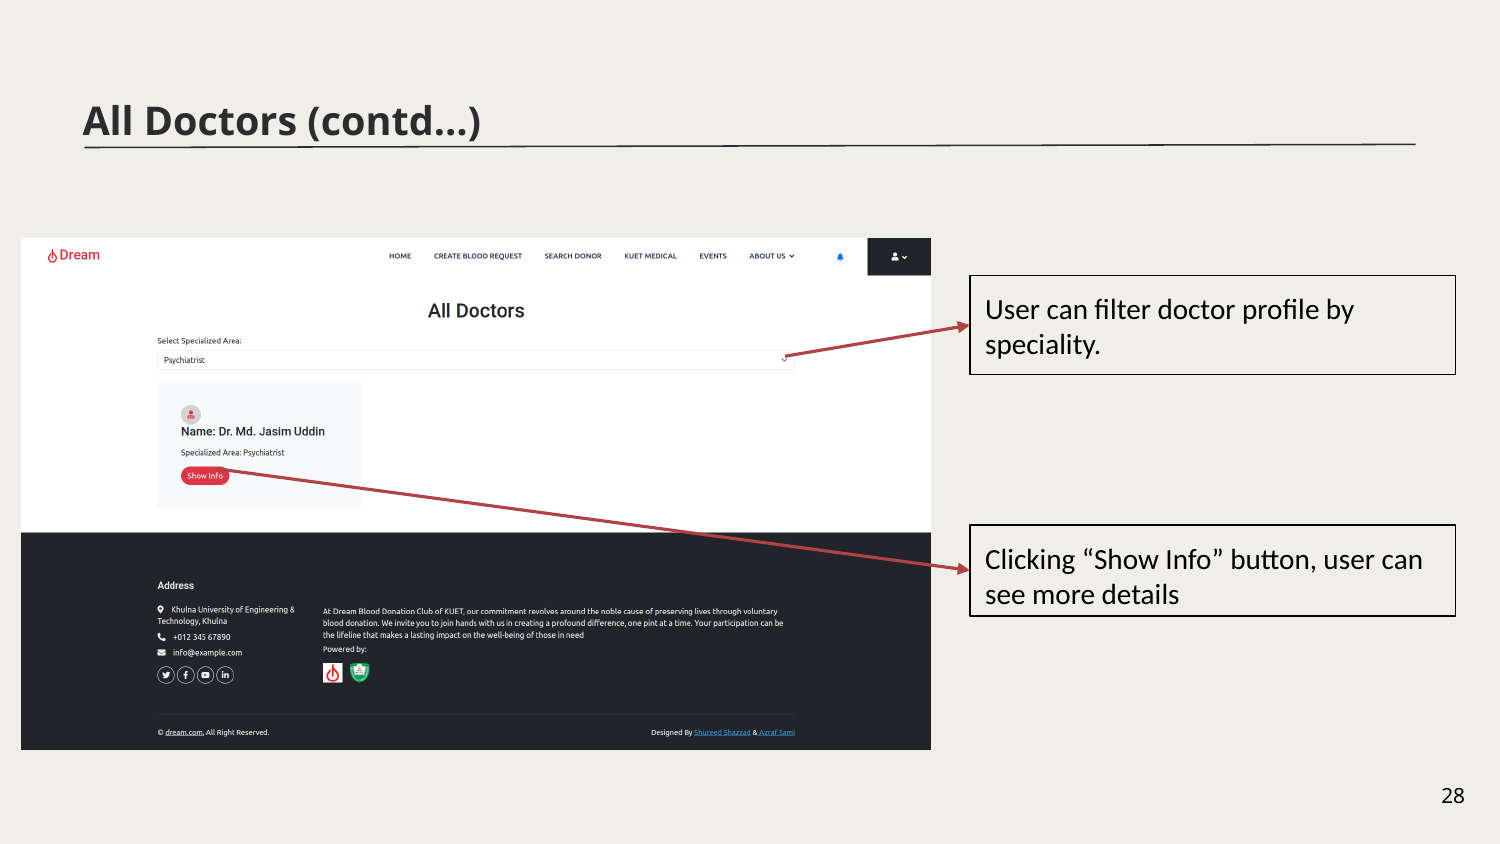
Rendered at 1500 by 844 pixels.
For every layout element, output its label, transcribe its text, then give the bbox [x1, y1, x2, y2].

picture [20, 238, 931, 750]
slide_number ‹#› [1389, 764, 1480, 830]
text_box All Doctors (contd…) [82, 77, 1414, 144]
text_box User can filter doctor profile by speciality. [970, 275, 1456, 375]
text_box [215, 468, 971, 571]
text_box Clicking “Show Info” button, user can see more details [970, 524, 1456, 616]
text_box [84, 144, 1416, 148]
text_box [784, 324, 971, 357]
